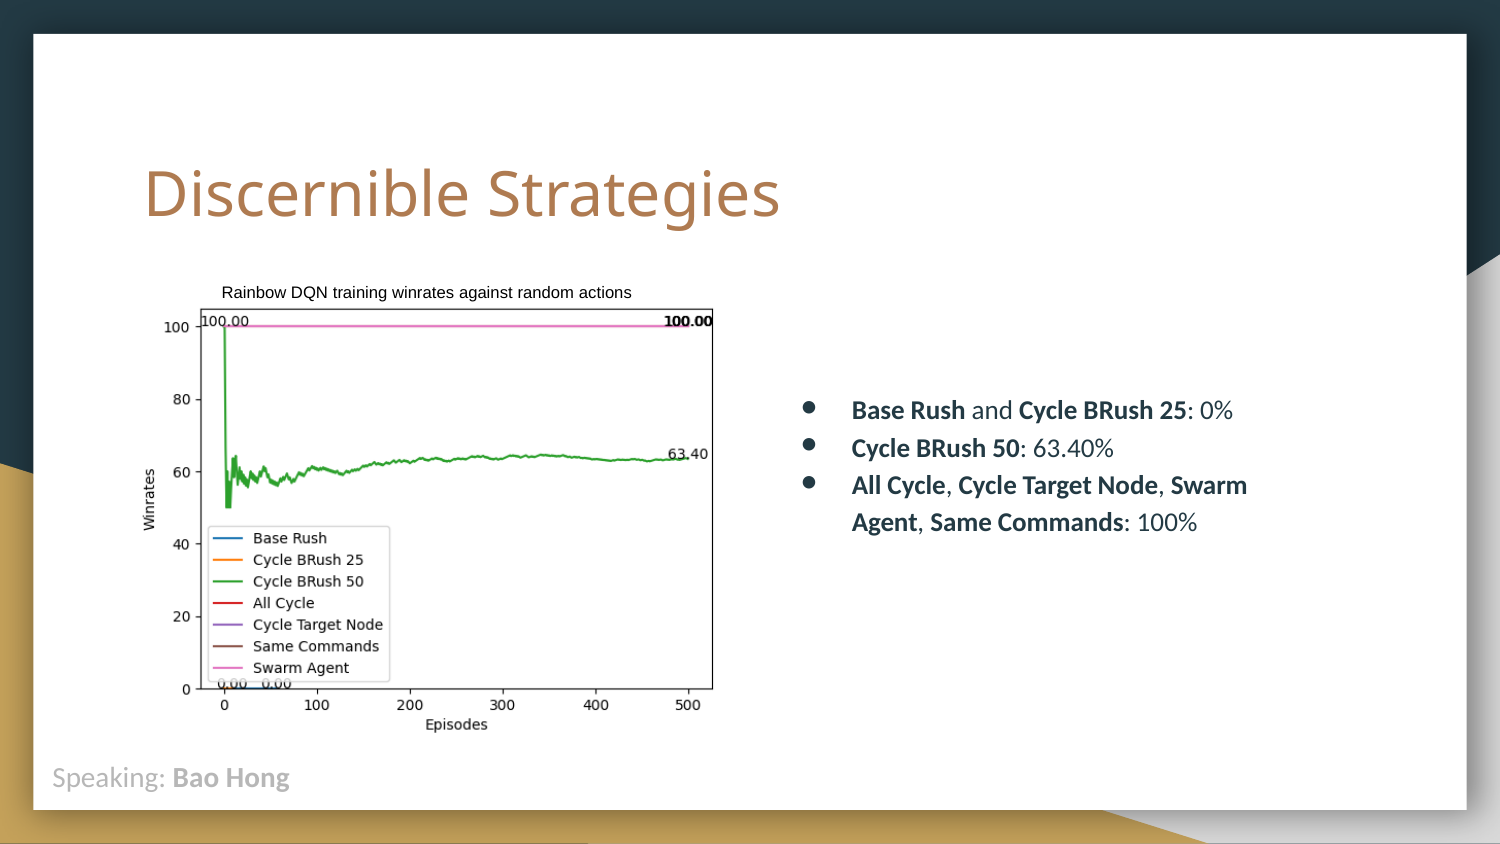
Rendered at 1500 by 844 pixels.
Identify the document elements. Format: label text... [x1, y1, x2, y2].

list Base Rush and Cycle BRush 25: 0% Cycle BRush 50: 63.40% All Cycle, Cycle Target Node, Swarm Agent, Same Commands: 100% [761, 373, 1278, 775]
picture [118, 248, 778, 744]
text_box Speaking: Bao Hong [37, 742, 408, 808]
title Discernible Strategies [128, 138, 1360, 296]
